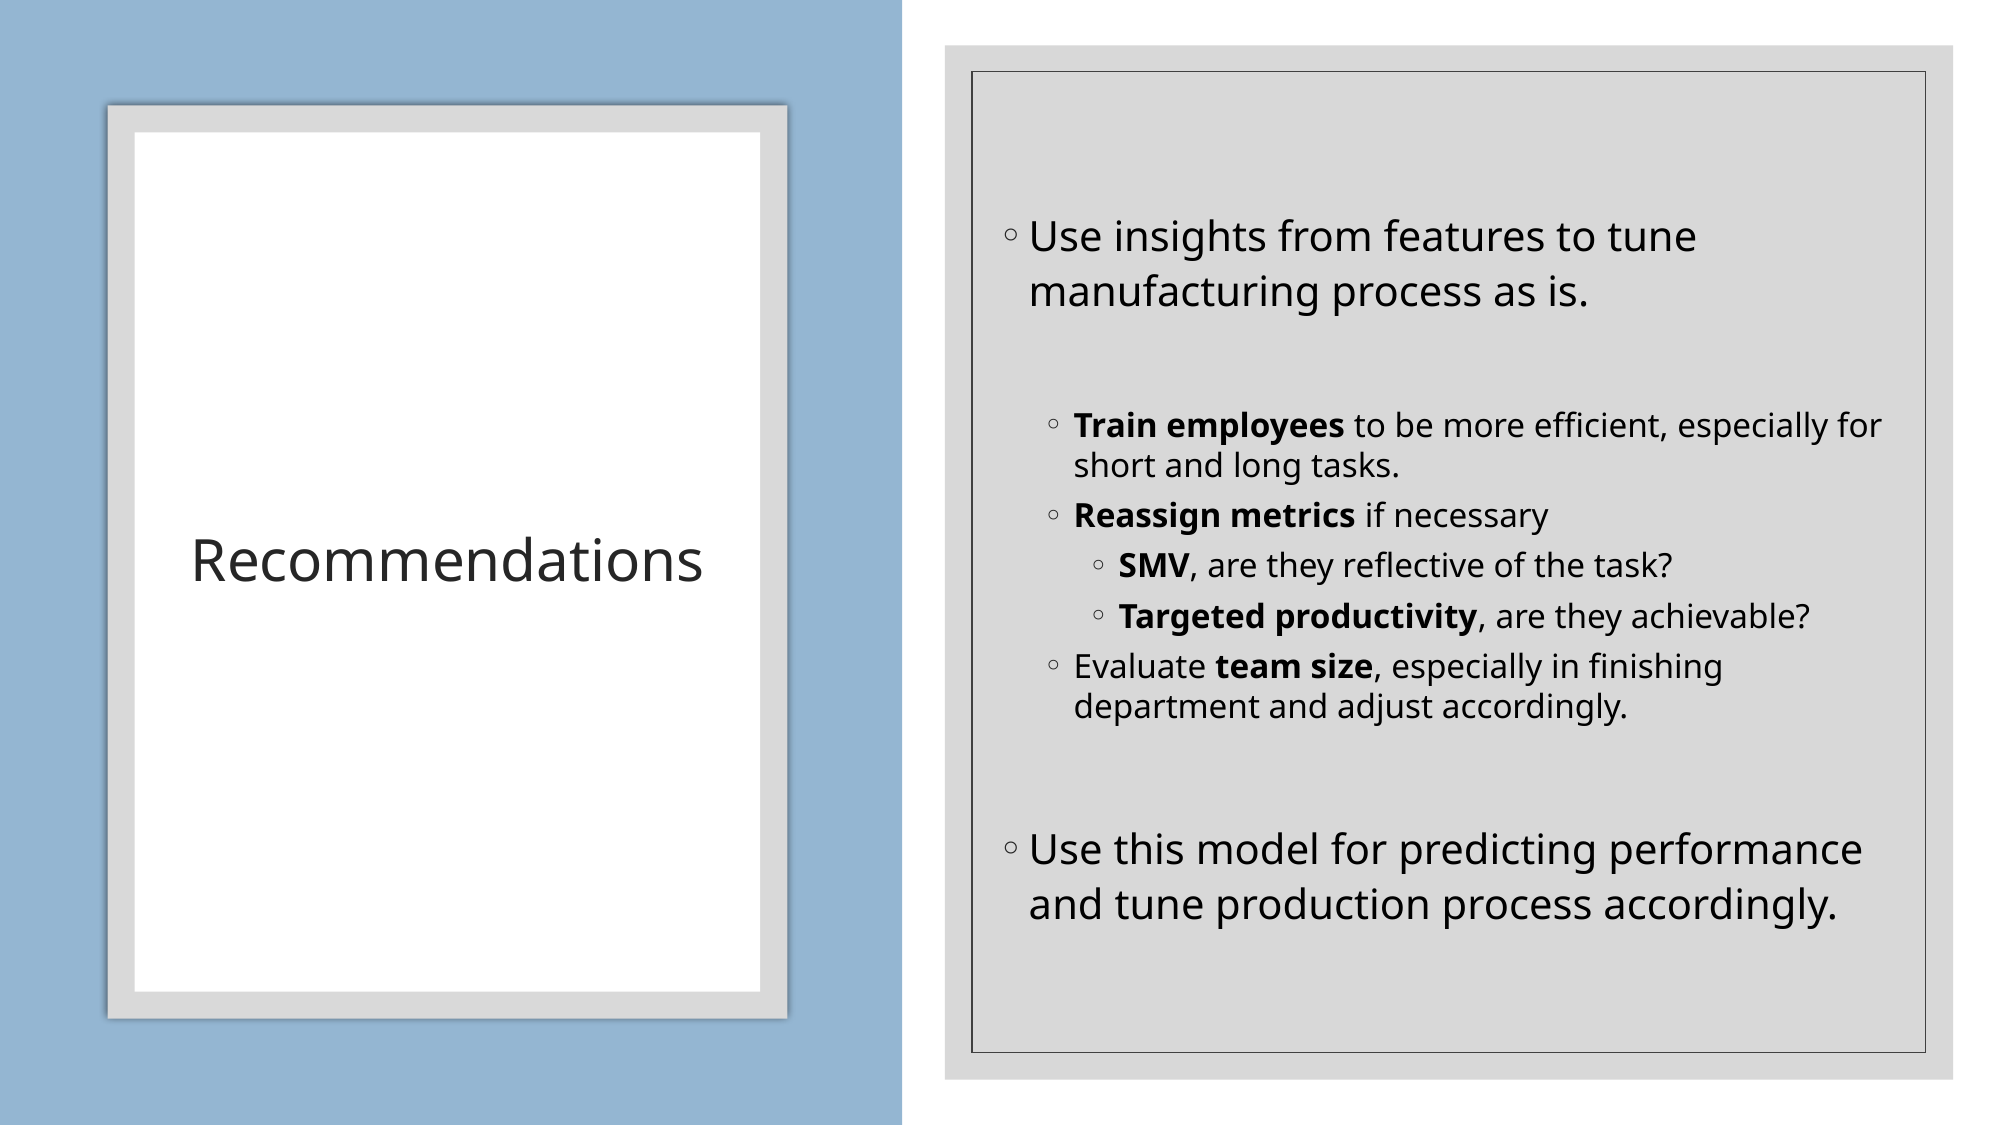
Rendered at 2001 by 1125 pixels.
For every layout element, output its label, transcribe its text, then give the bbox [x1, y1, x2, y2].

list Use insights from features to tune manufacturing process as is. Train employees to be more efficient, especially for short and long tasks. Reassign metrics if necessary SMV, are they reflective of the task? Targeted productivity, are they achievable? Evaluate team size, especially in finishing department and adjust accordingly. Use this model for predicting performance and tune production process accordingly. [983, 89, 1912, 1043]
text_box [971, 71, 1926, 1053]
text_box [903, 0, 2000, 1125]
title Recommendations [161, 194, 735, 931]
text_box [0, 0, 903, 1125]
text_box [107, 105, 788, 1019]
text_box [134, 132, 761, 992]
text_box [944, 44, 1954, 1081]
